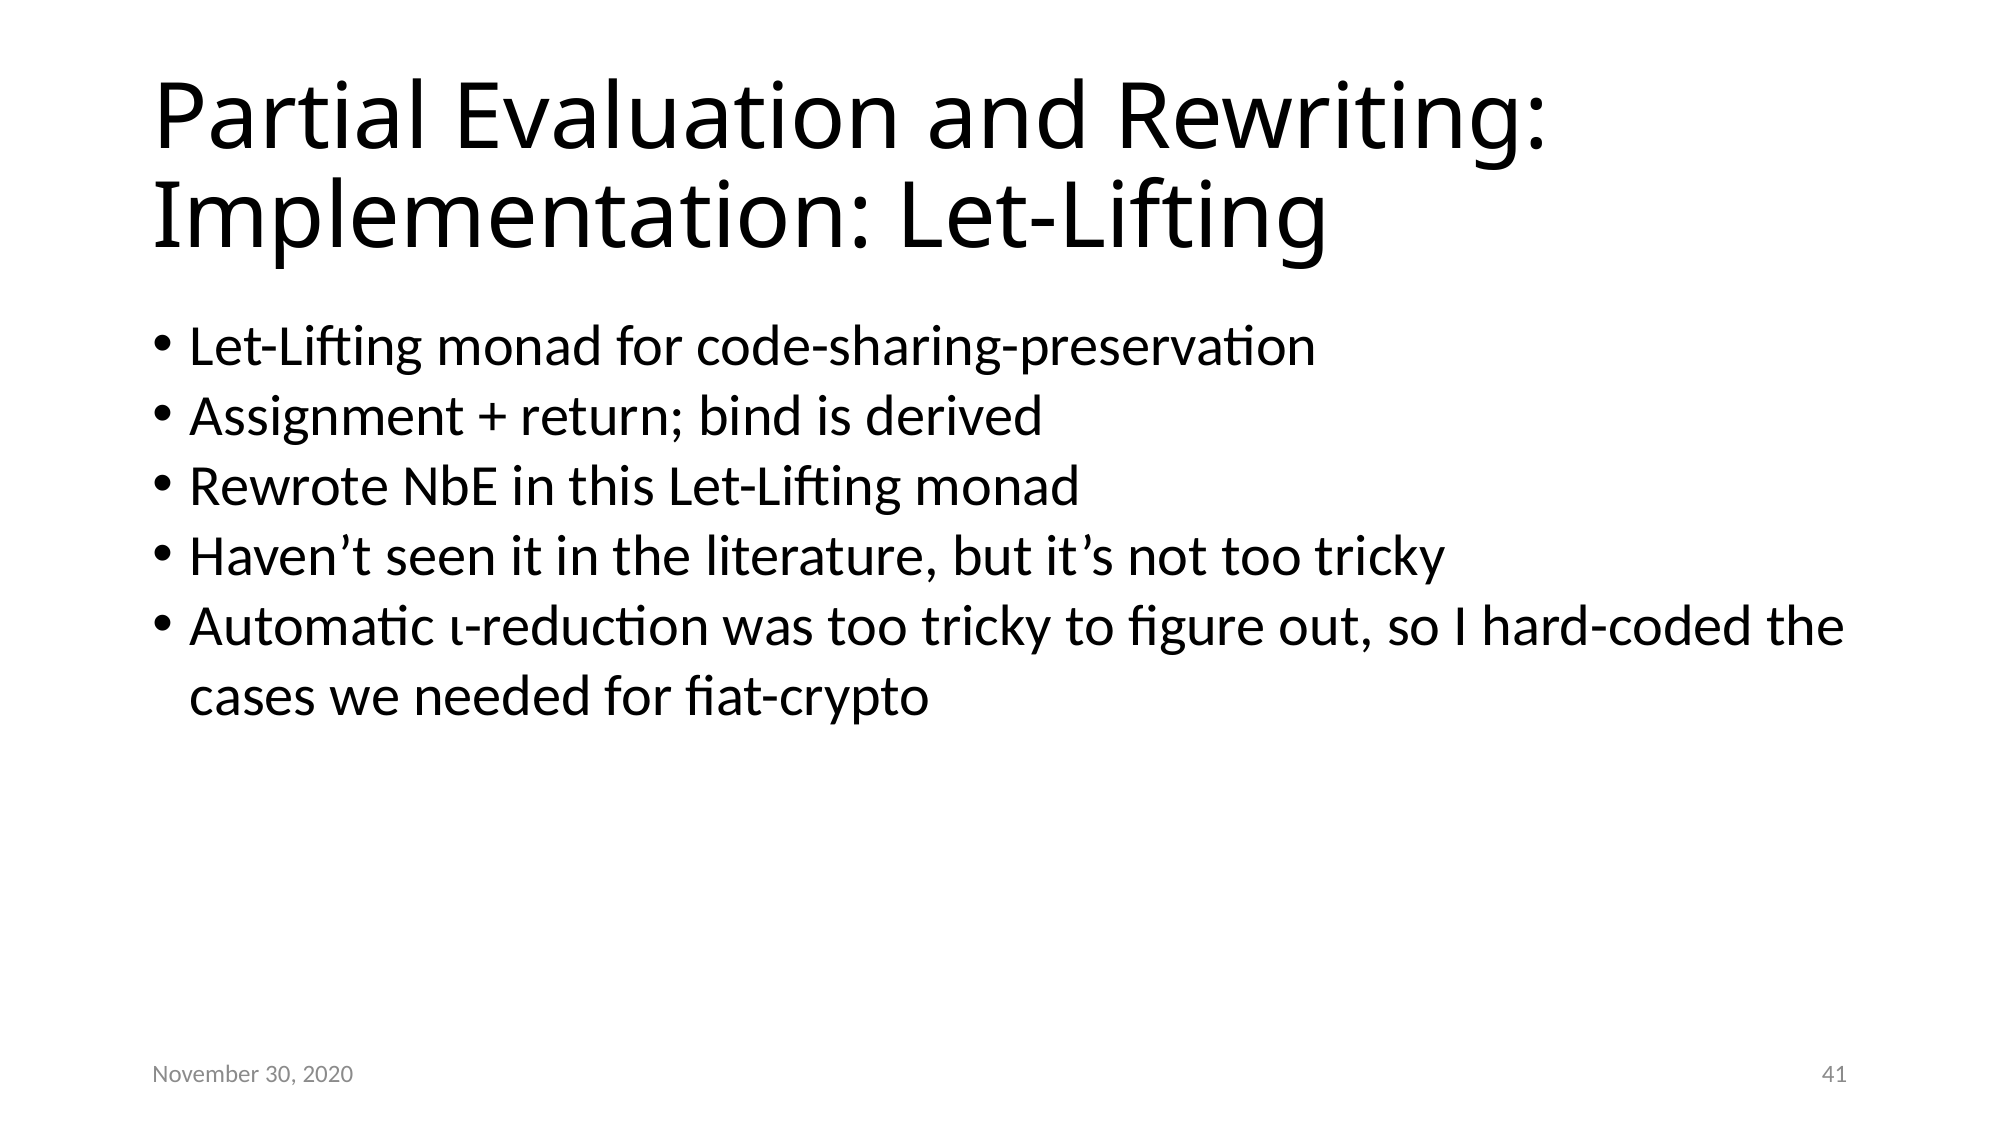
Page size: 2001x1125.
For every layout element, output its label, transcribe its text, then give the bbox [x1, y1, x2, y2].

title Partial Evaluation and Rewriting: Implementation: Let-Lifting [137, 59, 1863, 278]
slide_number 41 [1412, 1042, 1863, 1103]
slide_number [137, 1042, 588, 1103]
list Let-Lifting monad for code-sharing-preservation Assignment + return; bind is derived Rewrote NbE in this Let-Lifting monad Haven’t seen it in the literature, but it’s not too tricky Automatic ι-reduction was too tricky to figure out, so I hard-coded the cases we needed for fiat-crypto [137, 299, 1863, 1014]
